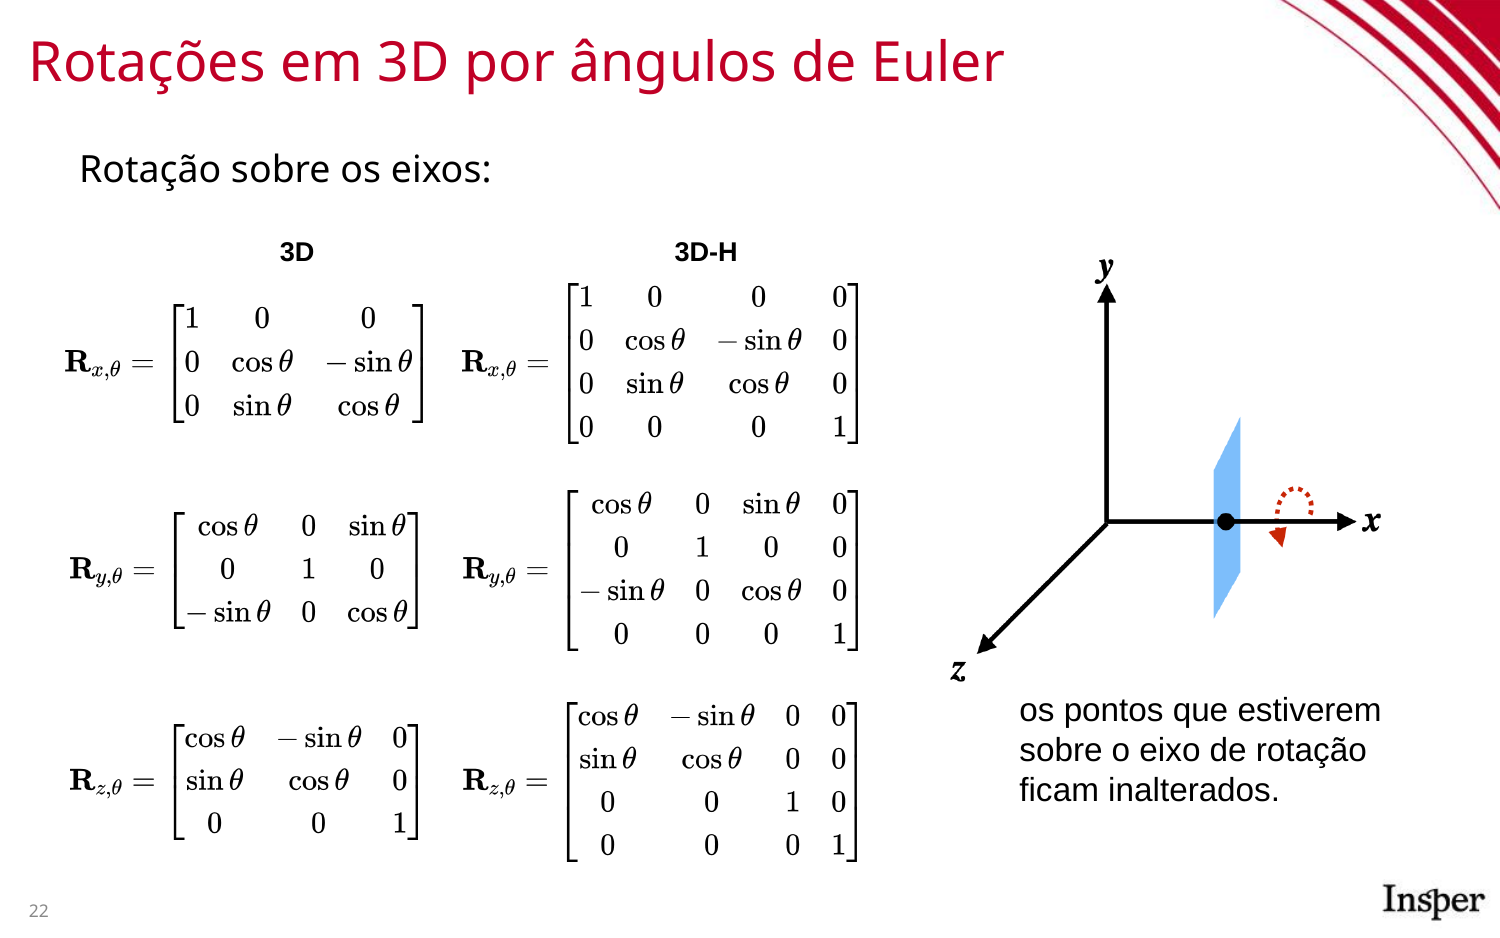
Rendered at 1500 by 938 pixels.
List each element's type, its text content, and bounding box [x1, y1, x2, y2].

list Rotação sobre os eixos: [64, 137, 616, 223]
slide_number 22 [0, 887, 78, 938]
picture [65, 0, 1500, 938]
title Rotações em 3D por ângulos de Euler [13, 18, 1397, 104]
text_box os pontos que estiverem sobre o eixo de rotação ficam inalterados. [1004, 680, 1460, 787]
text_box 3D 3D-H [69, 227, 1049, 283]
